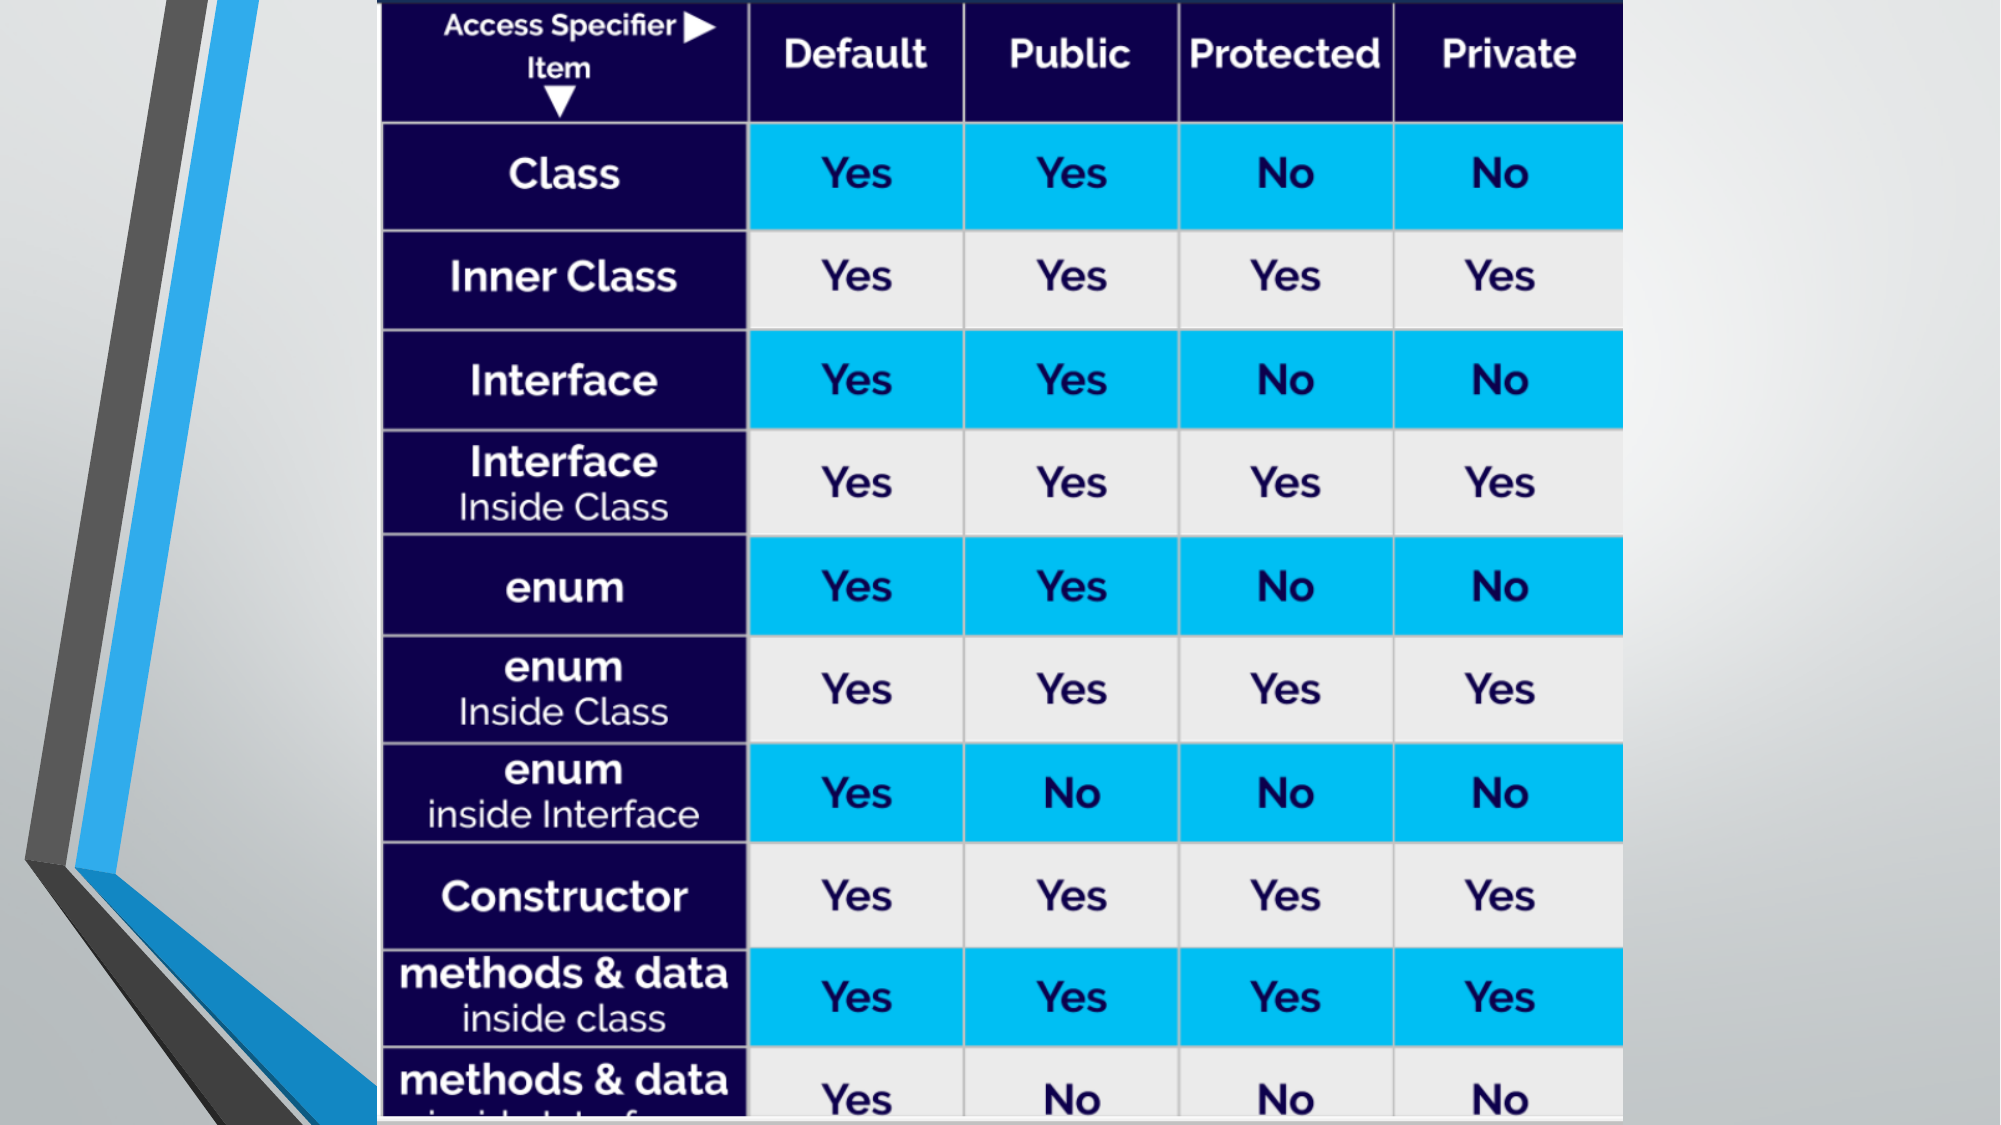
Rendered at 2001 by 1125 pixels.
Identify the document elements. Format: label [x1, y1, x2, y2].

picture [1505, 165, 1527, 187]
picture [1505, 372, 1527, 394]
picture [1466, 982, 1490, 1011]
picture [1475, 364, 1500, 394]
picture [1505, 579, 1527, 601]
picture [1475, 158, 1500, 187]
picture [1517, 989, 1534, 1011]
picture [1505, 785, 1527, 807]
picture [1475, 571, 1500, 600]
picture [1475, 778, 1500, 807]
picture [1490, 990, 1512, 1011]
picture [377, 0, 1623, 1125]
